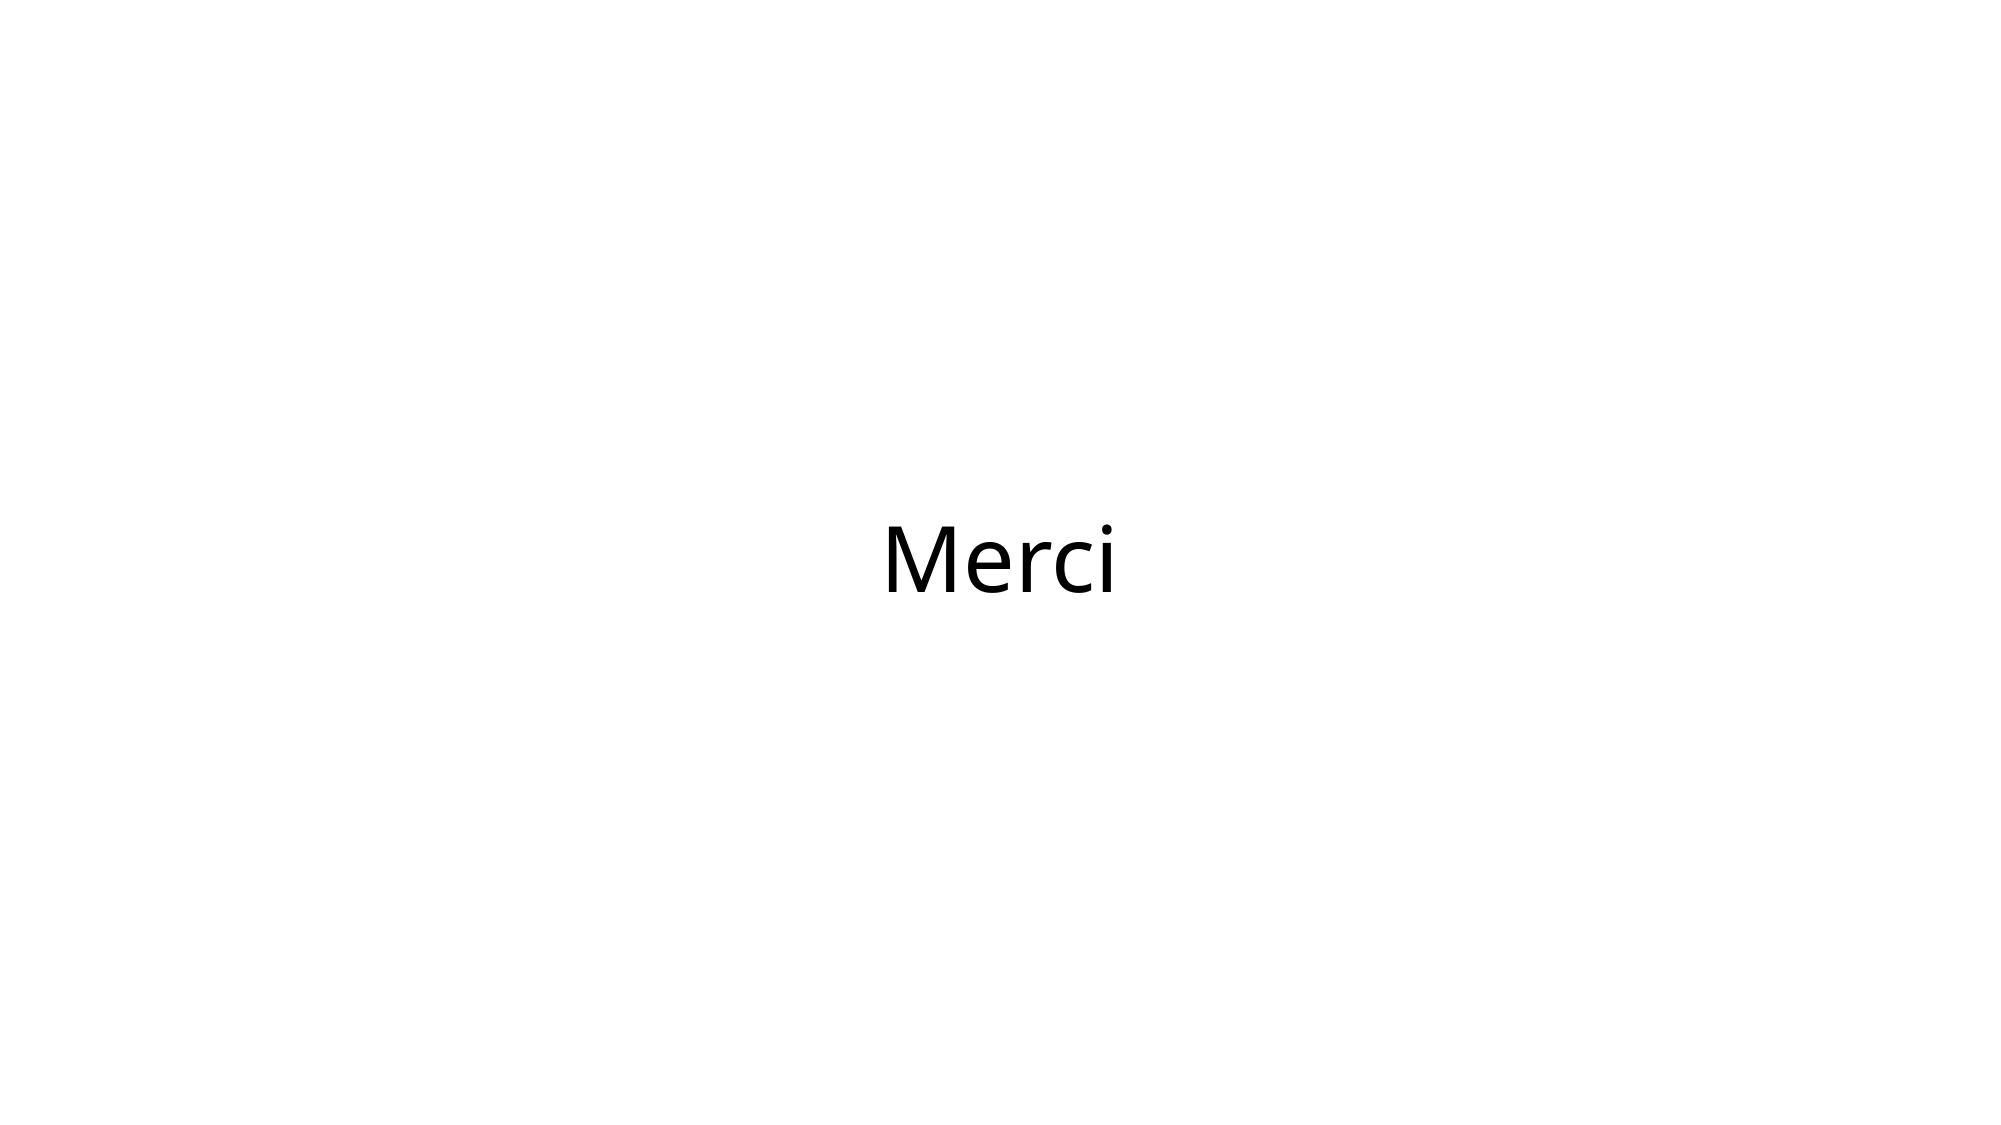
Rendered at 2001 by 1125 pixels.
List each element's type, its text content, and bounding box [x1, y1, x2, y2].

title Merci [137, 453, 1863, 672]
